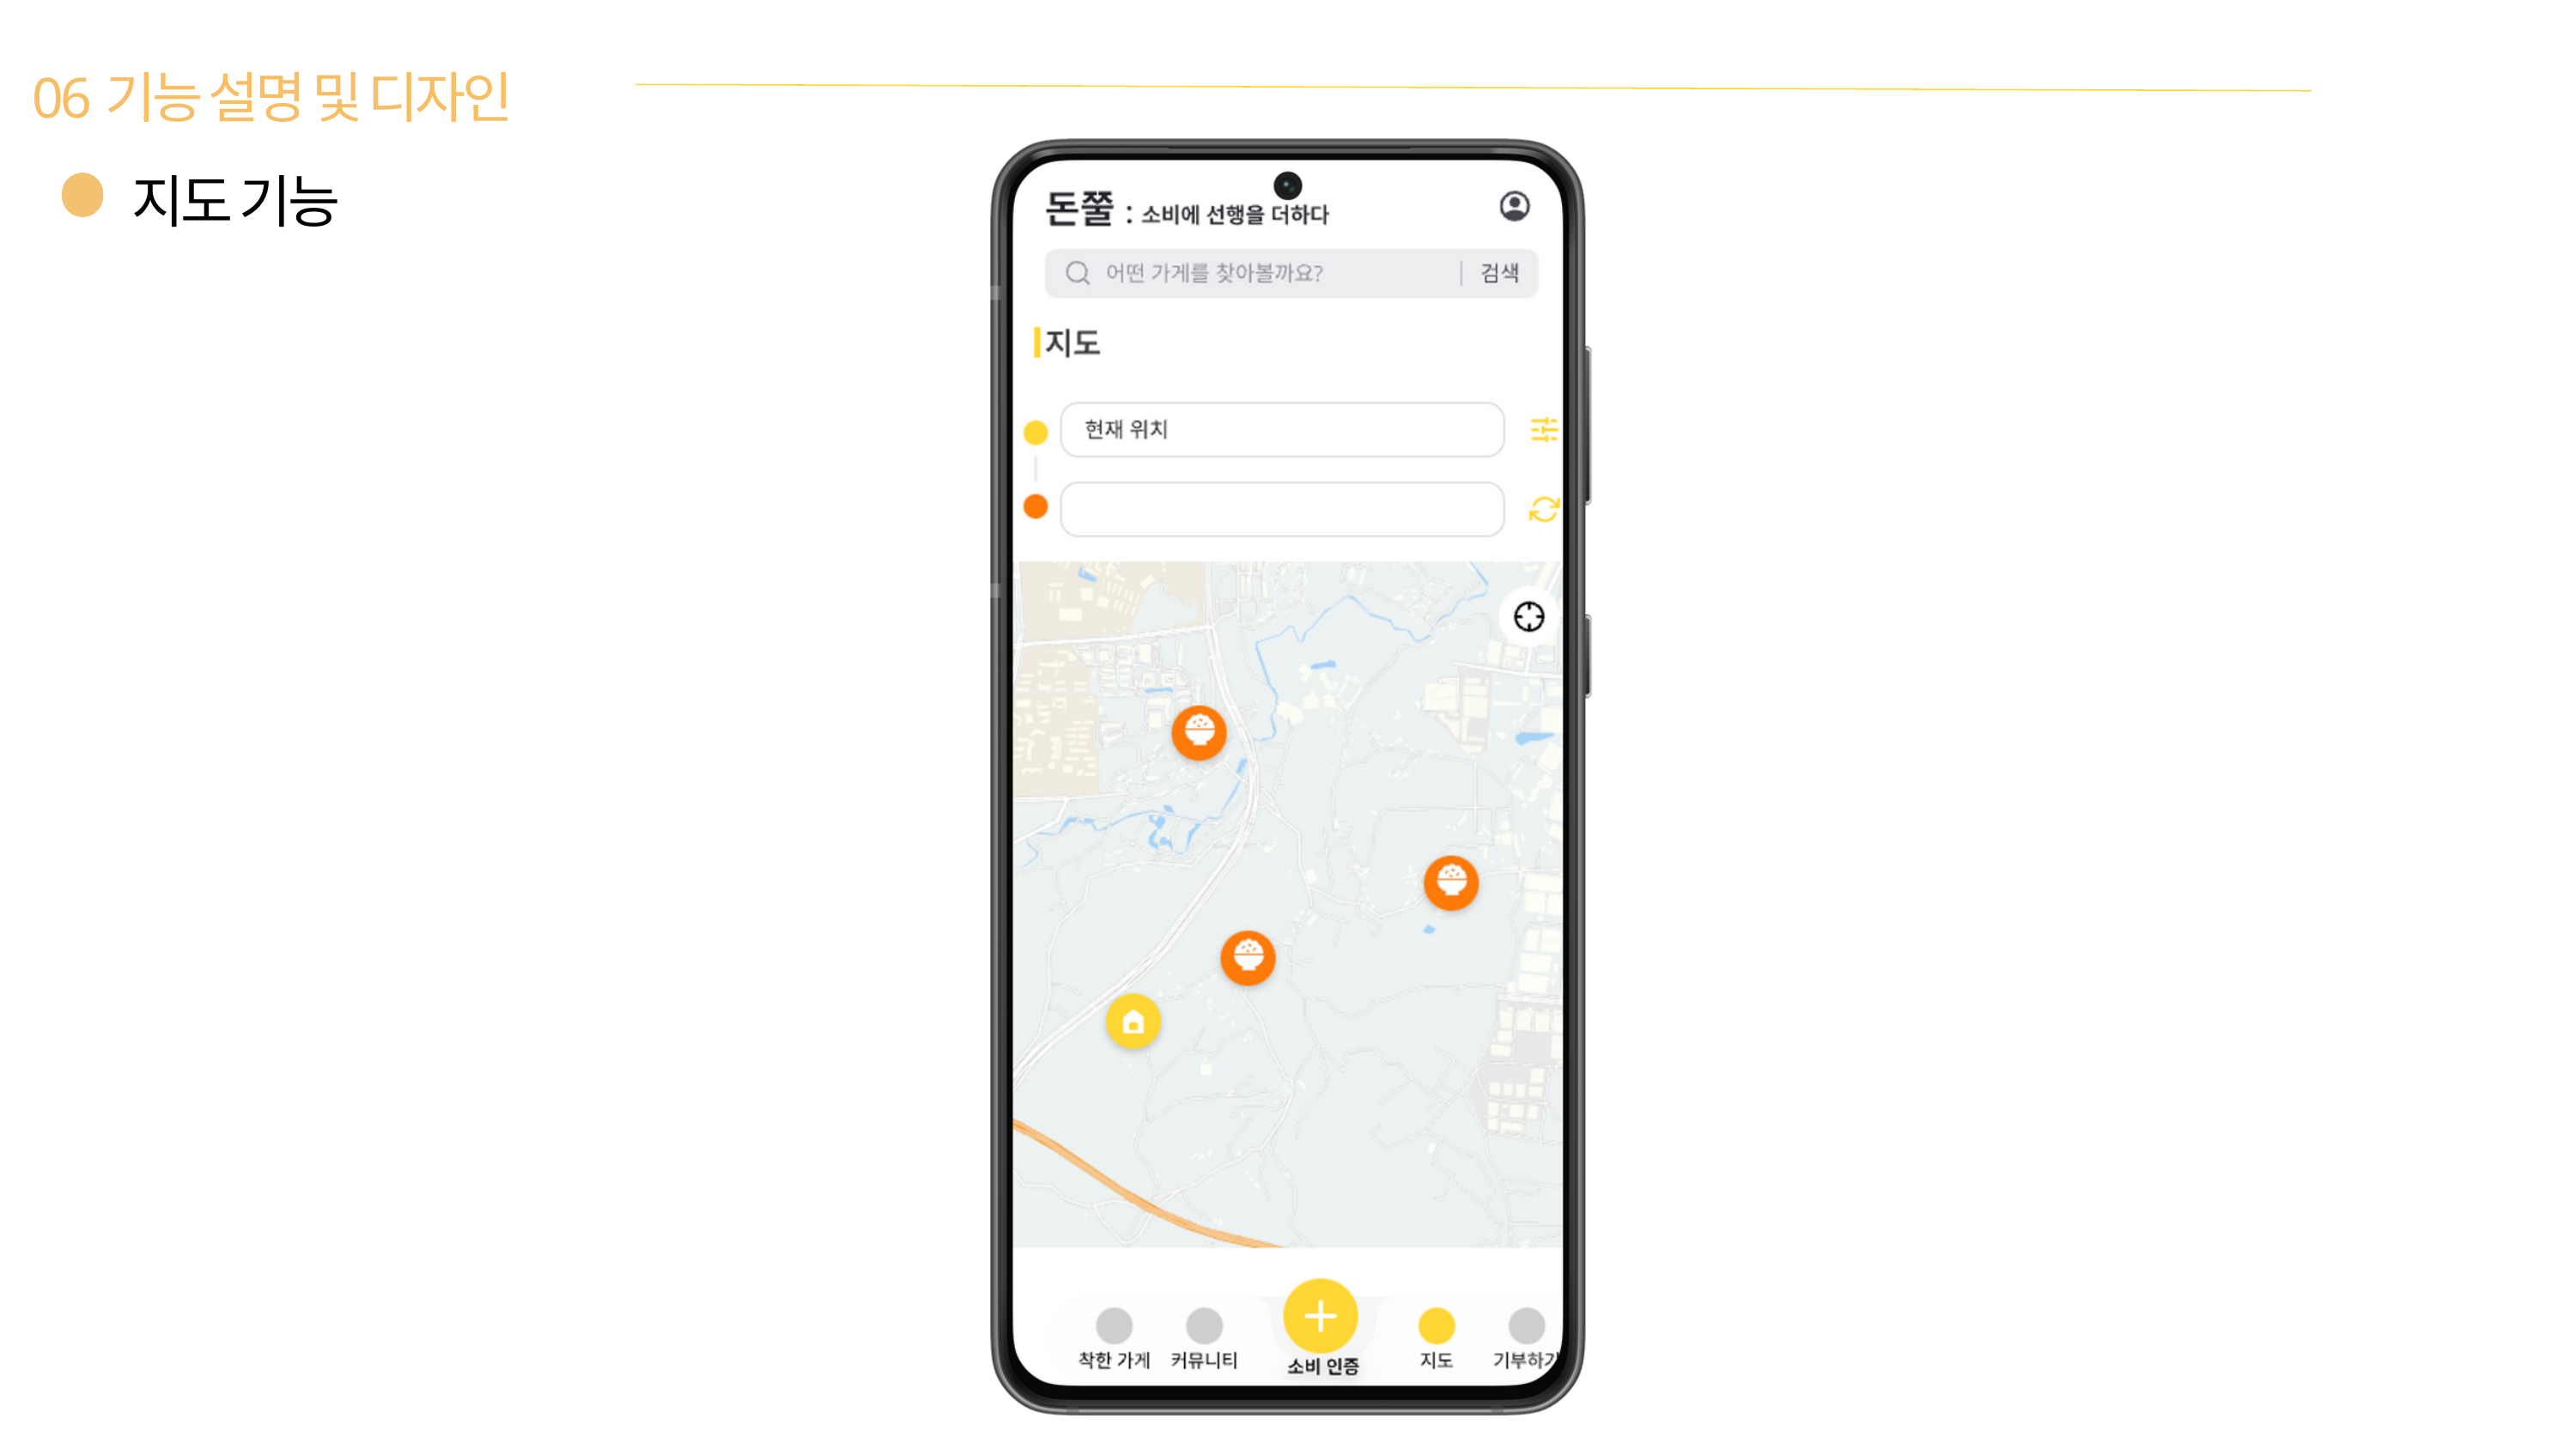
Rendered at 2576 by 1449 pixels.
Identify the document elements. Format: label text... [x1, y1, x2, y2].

text_box 06기능 설명 및 디자인 [32, 52, 574, 130]
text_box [61, 161, 1230, 229]
text_box [911, 60, 1665, 1449]
